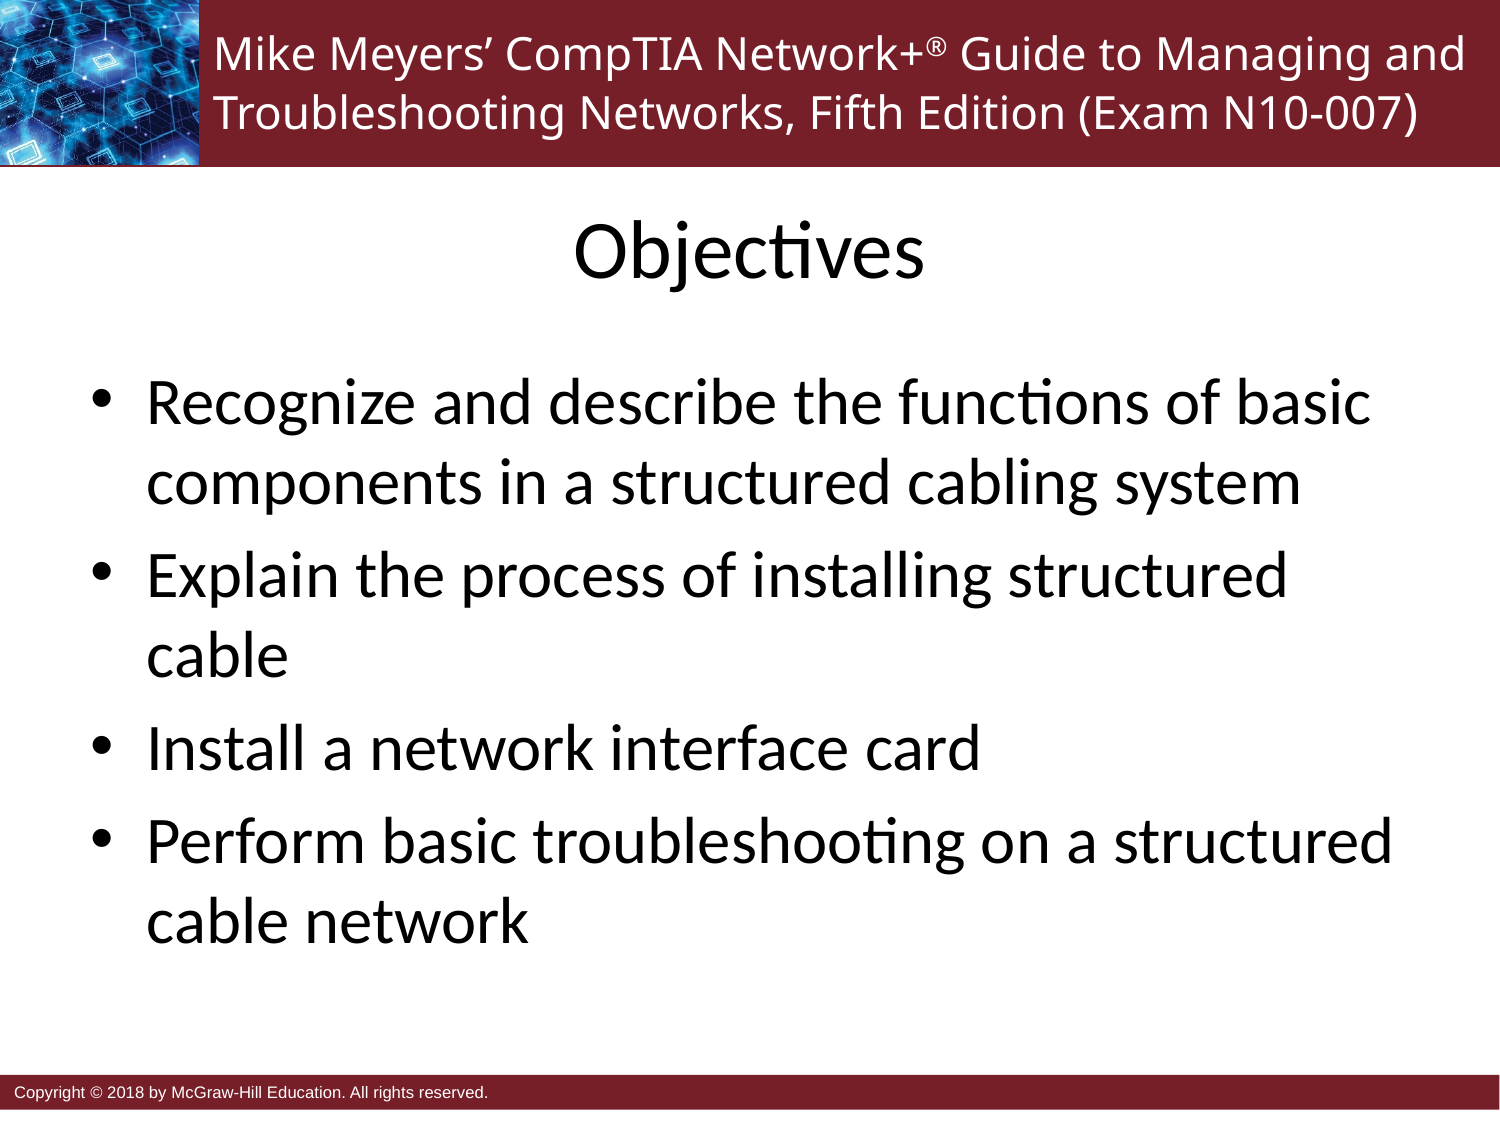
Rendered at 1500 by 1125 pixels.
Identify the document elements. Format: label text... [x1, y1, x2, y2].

title Objectives [75, 187, 1425, 338]
list Recognize and describe the functions of basic components in a structured cabling system Explain the process of installing structured cable Install a network interface card Perform basic troubleshooting on a structured cable network [75, 350, 1425, 1050]
picture [0, 0, 199, 165]
